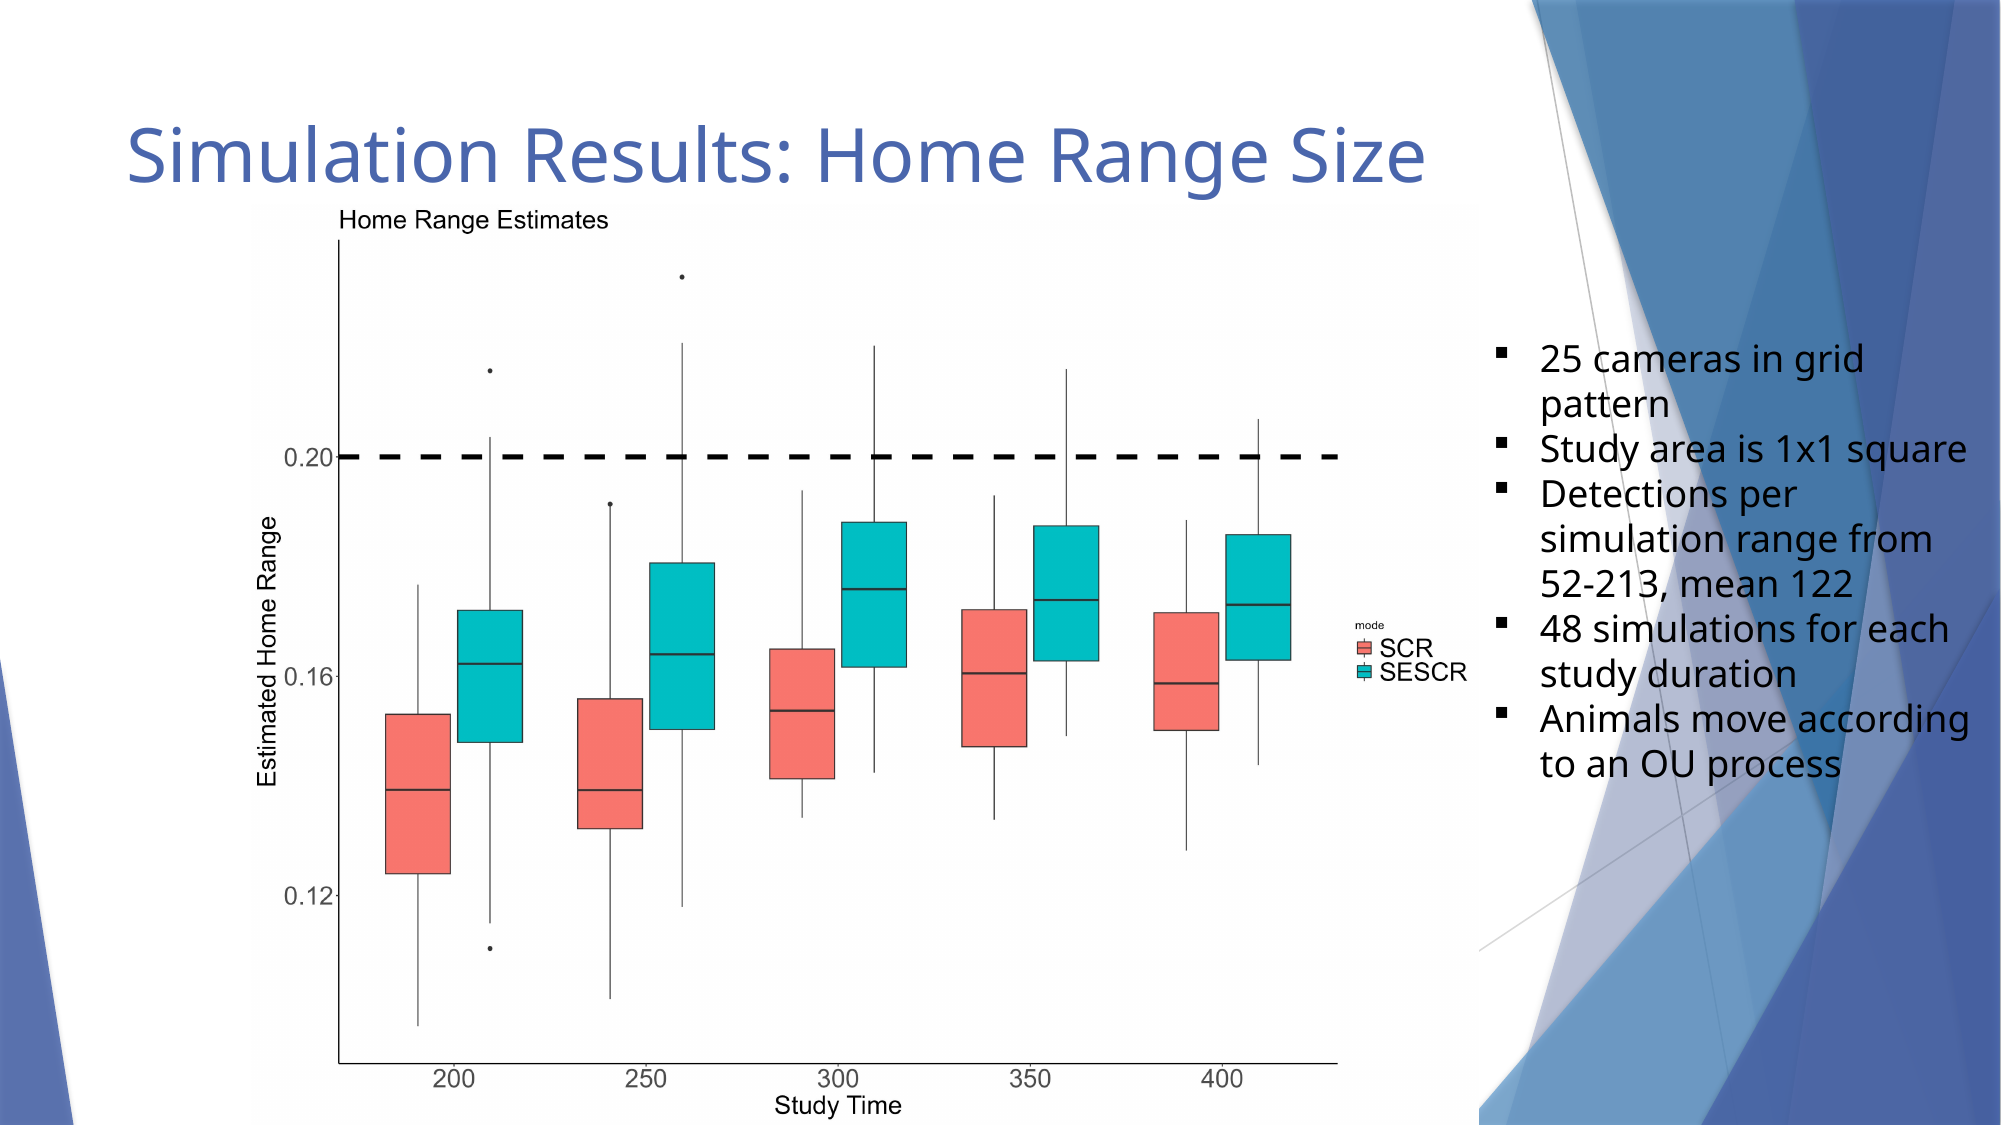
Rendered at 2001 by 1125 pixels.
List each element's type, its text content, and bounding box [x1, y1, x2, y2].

title Simulation Results: Home Range Size [111, 99, 1522, 317]
text_box 25 cameras in grid pattern Study area is 1x1 square Detections per simulation range from 52-213, mean 122 48 simulations for each study duration Animals move according to an OU process [1483, 327, 2000, 793]
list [250, 204, 1479, 1125]
